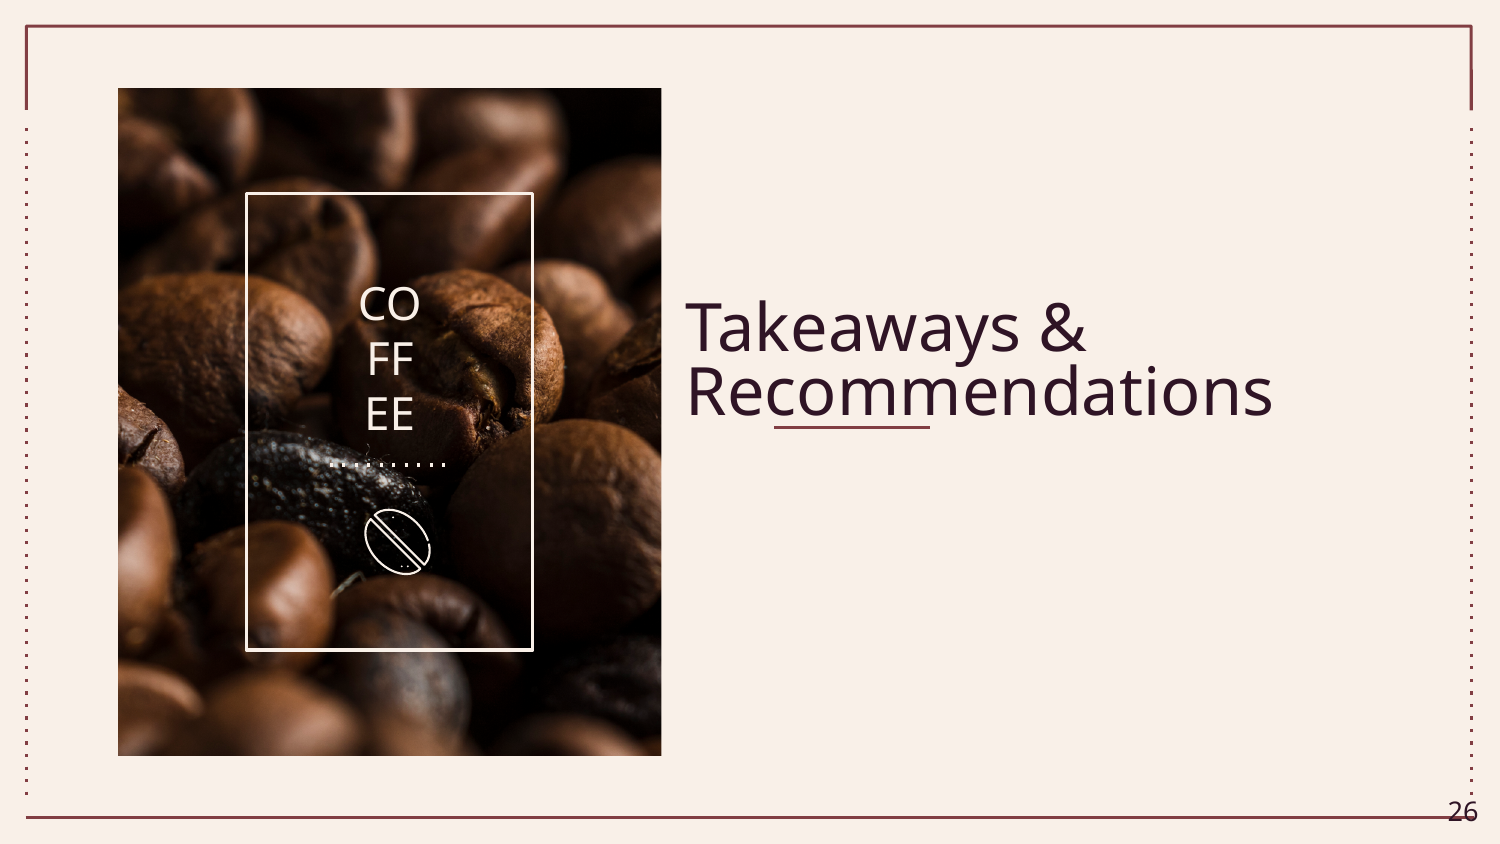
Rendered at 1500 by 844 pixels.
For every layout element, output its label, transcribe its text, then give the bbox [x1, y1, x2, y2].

title Takeaways & Recommendations [670, 285, 1459, 408]
picture [117, 88, 662, 756]
slide_number ‹#› [1403, 779, 1494, 844]
